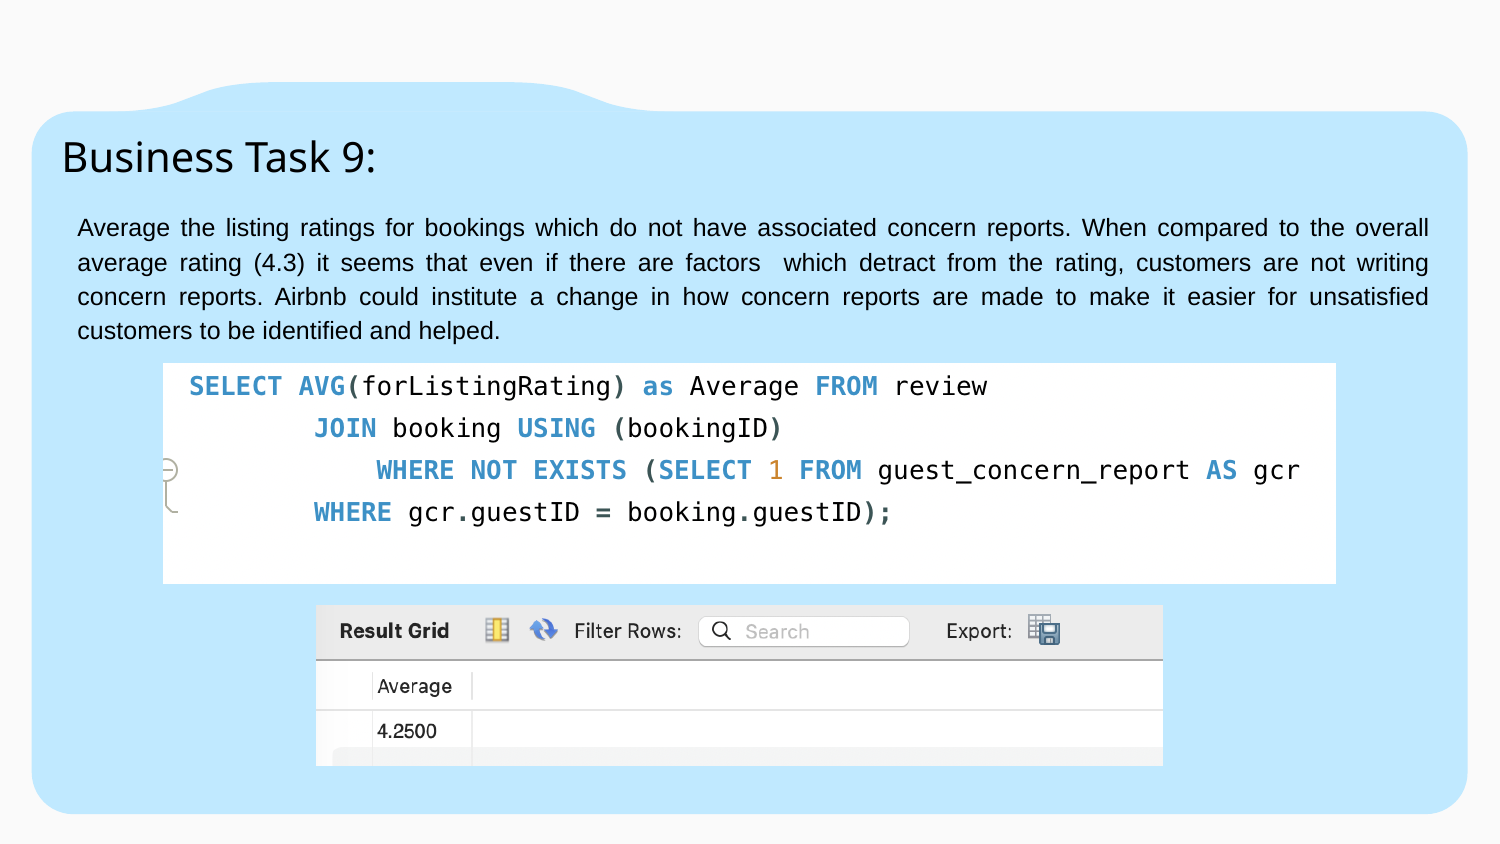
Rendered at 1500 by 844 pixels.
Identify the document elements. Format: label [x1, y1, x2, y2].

picture [162, 363, 1337, 584]
text_box [31, 81, 1468, 815]
picture [316, 605, 1164, 766]
